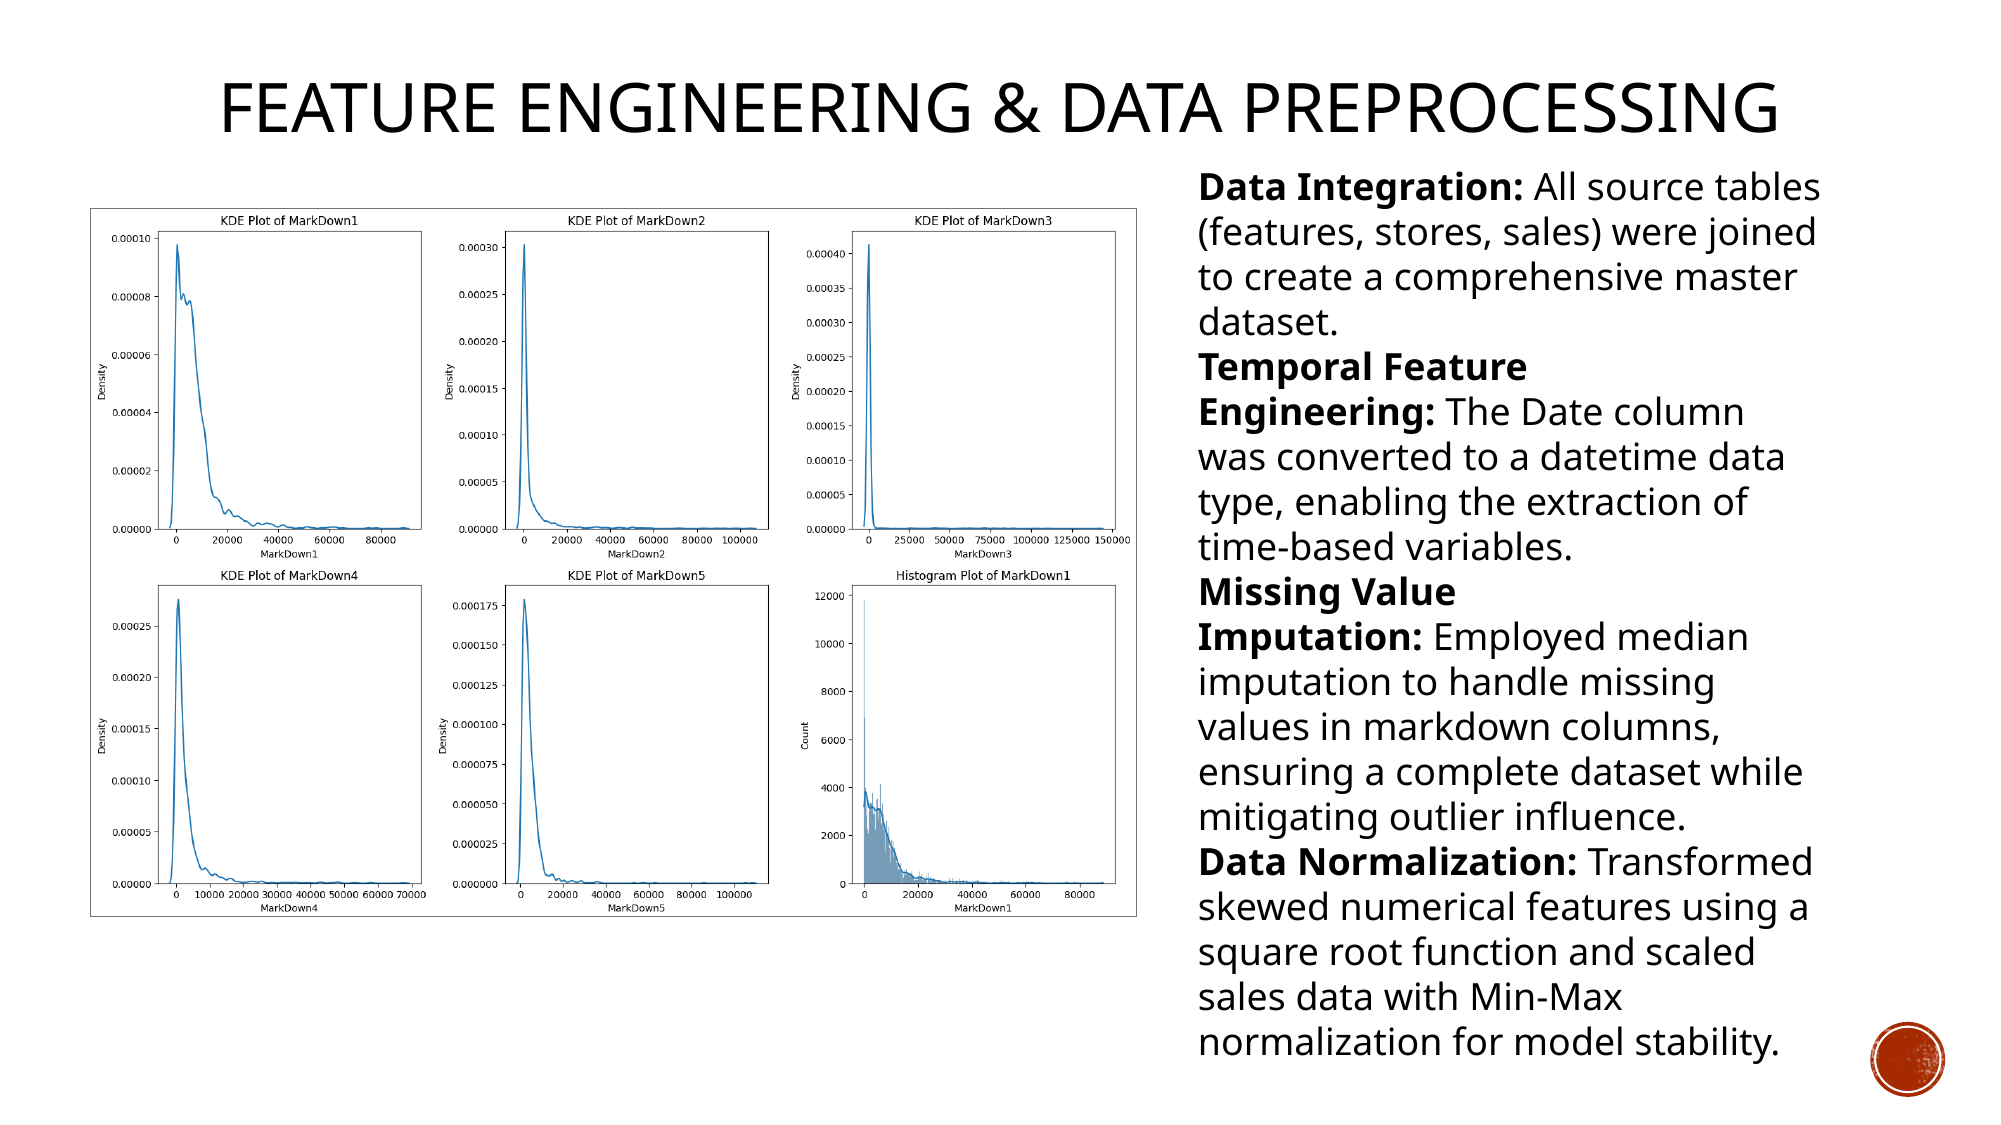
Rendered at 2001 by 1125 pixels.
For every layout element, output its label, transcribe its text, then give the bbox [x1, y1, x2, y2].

title Feature Engineering & Data Preprocessing [137, 65, 1863, 156]
text_box Data Integration: All source tables (features, stores, sales) were joined to create a comprehensive master dataset. Temporal Feature Engineering: The Date column was converted to a datetime data type, enabling the extraction of time-based variables. Missing Value Imputation: Employed median imputation to handle missing values in markdown columns, ensuring a complete dataset while mitigating outlier influence. Data Normalization: Transformed skewed numerical features using a square root function and scaled sales data with Min-Max normalization for model stability. [1183, 155, 1837, 1071]
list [94, 211, 1134, 915]
